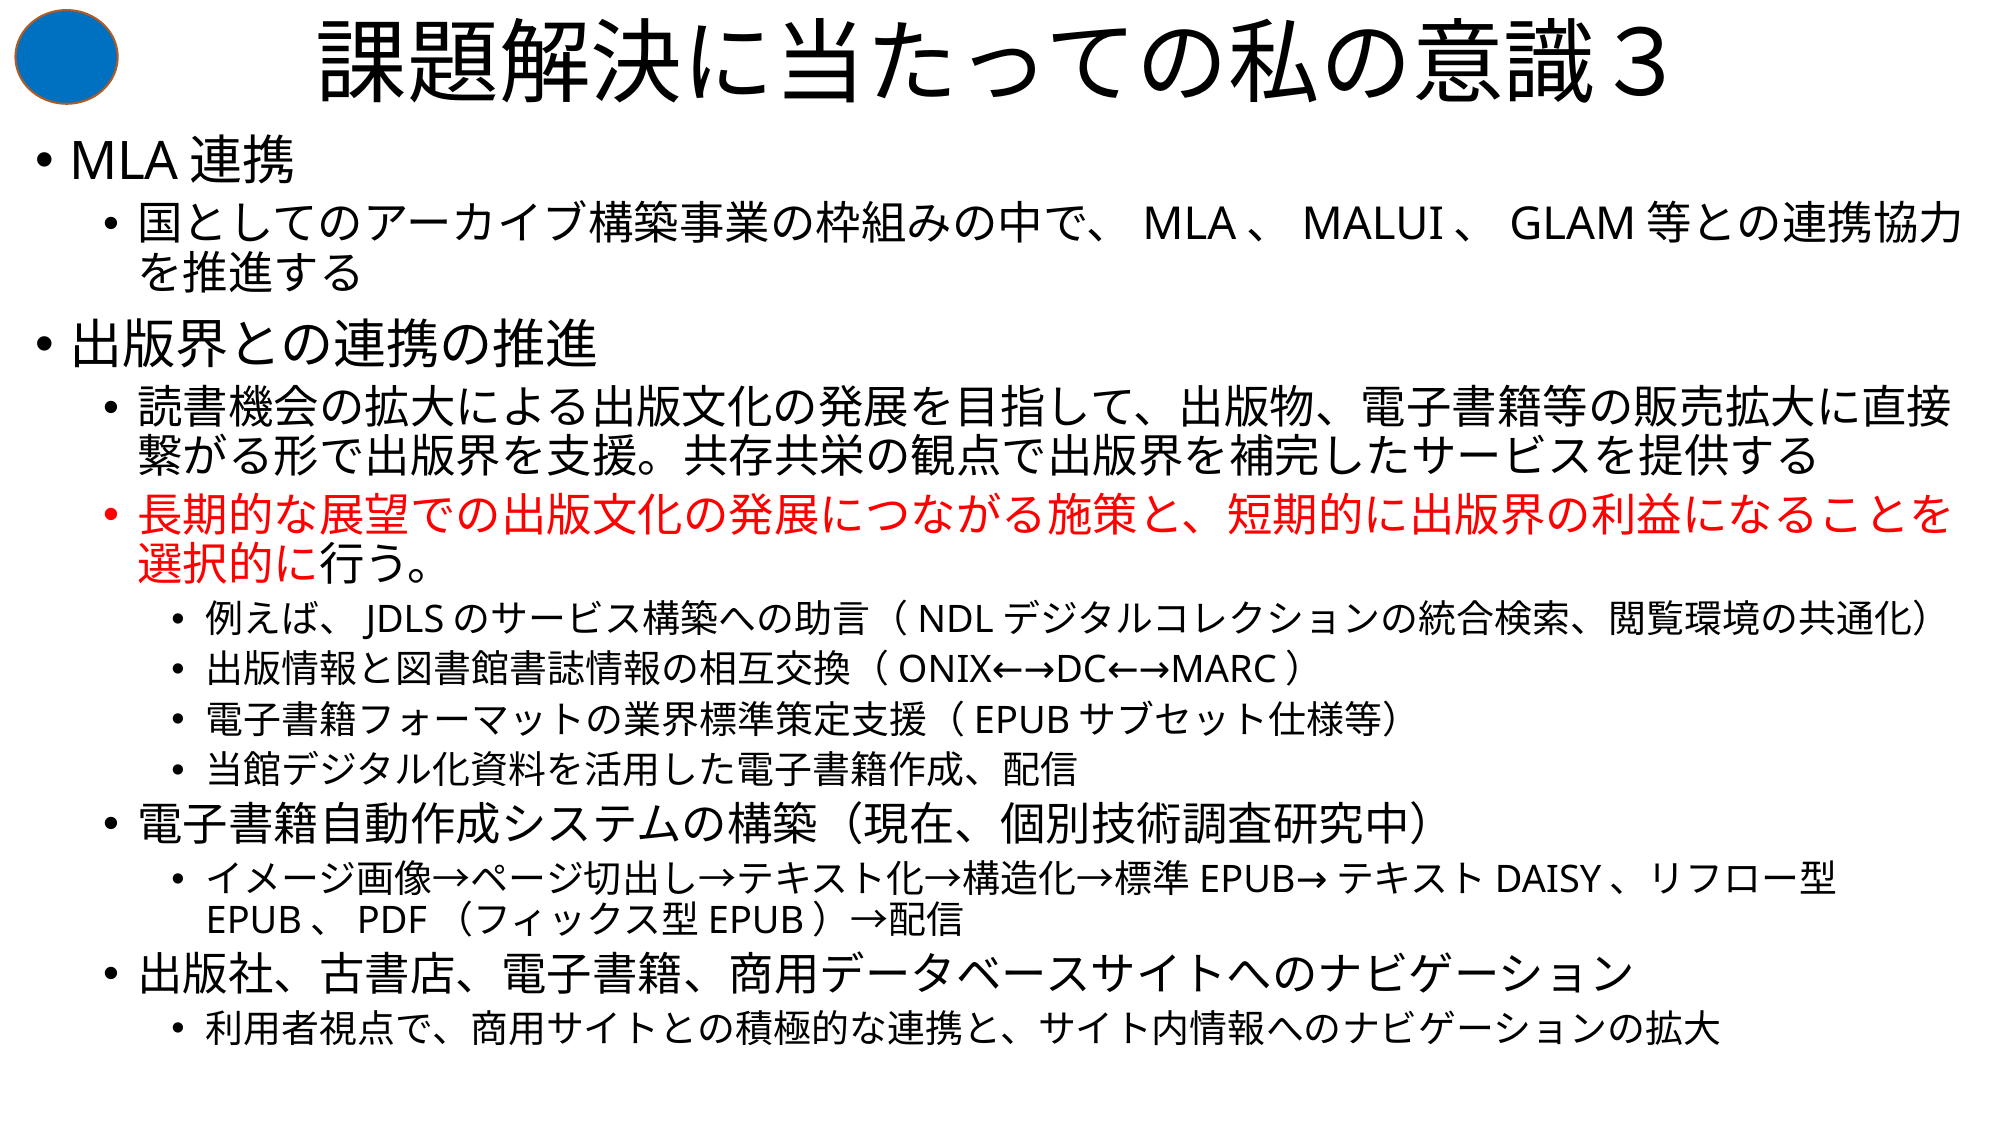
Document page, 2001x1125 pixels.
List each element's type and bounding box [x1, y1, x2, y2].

text_box [14, 9, 119, 105]
list [20, 126, 1984, 1125]
title [20, 4, 1984, 126]
